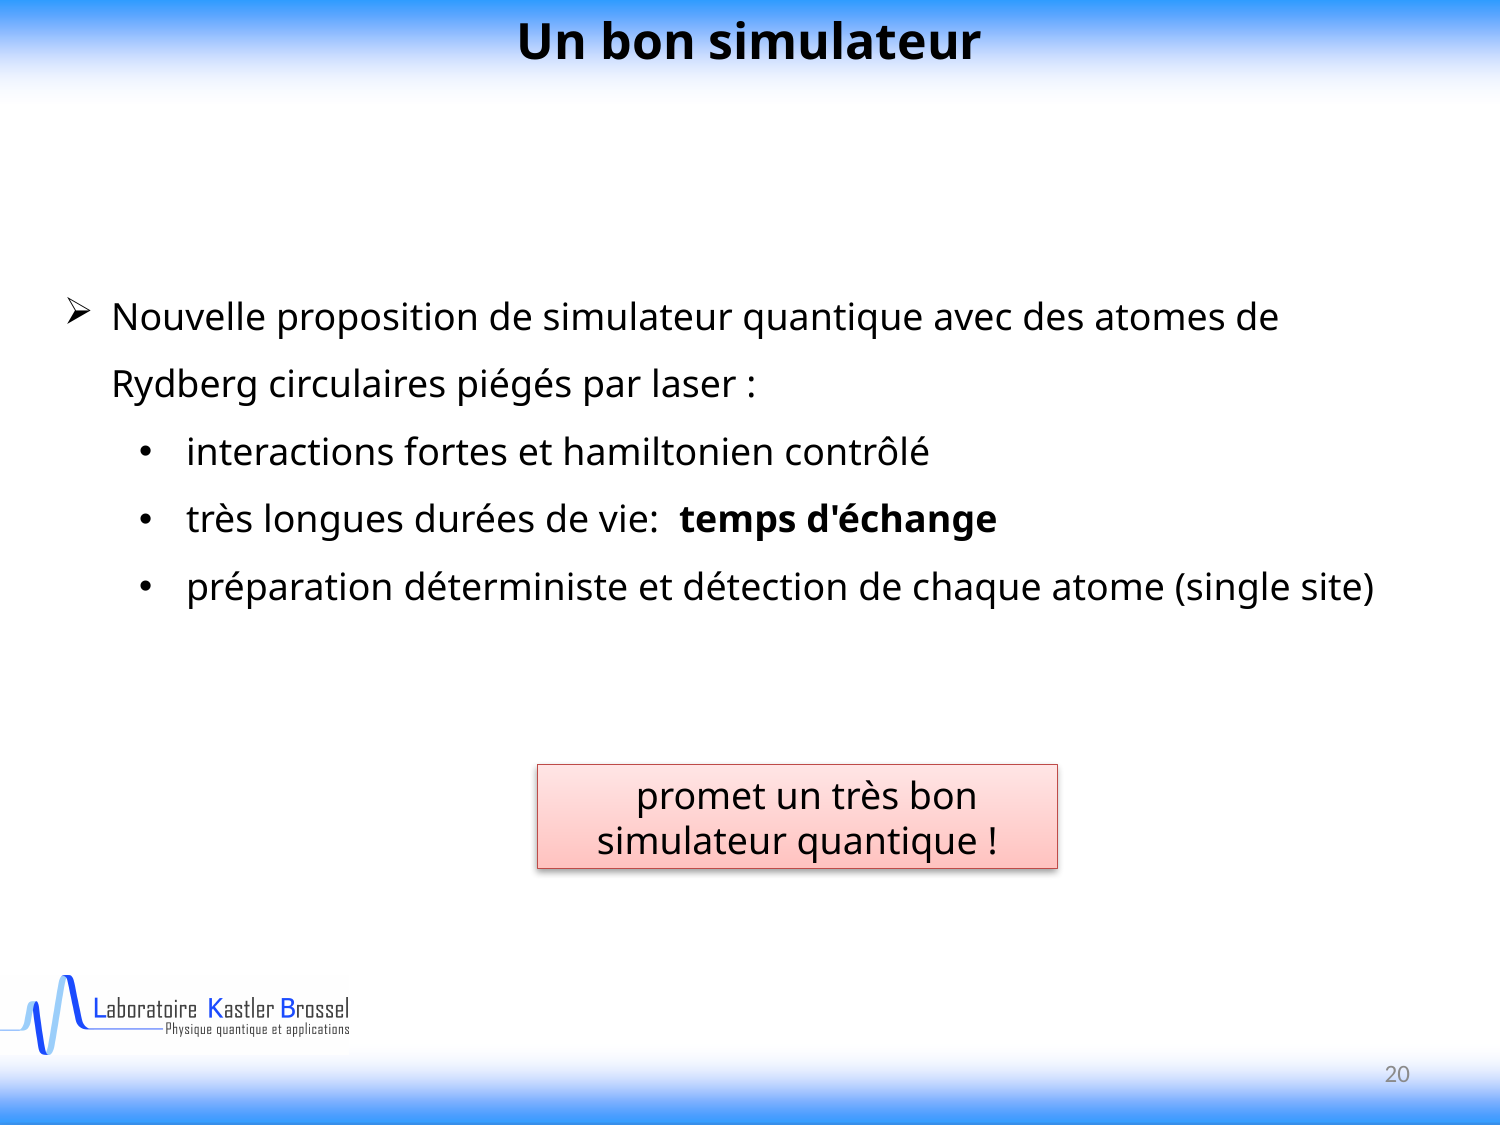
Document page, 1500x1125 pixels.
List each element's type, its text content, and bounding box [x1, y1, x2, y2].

picture [0, 79, 1500, 1125]
slide_number 20 [1074, 1042, 1425, 1103]
title Un bon simulateur [0, 0, 1500, 79]
